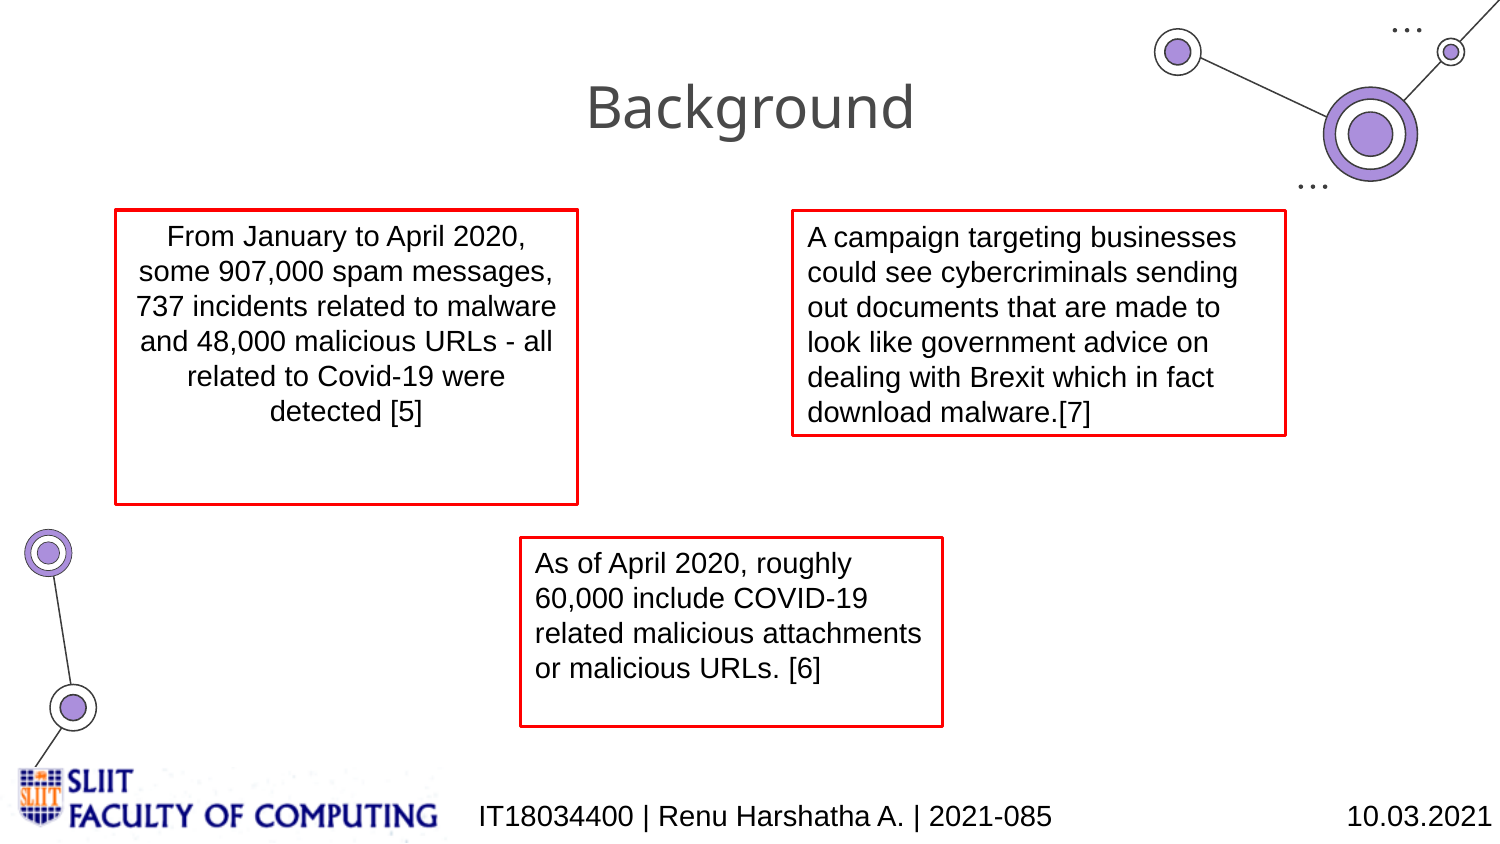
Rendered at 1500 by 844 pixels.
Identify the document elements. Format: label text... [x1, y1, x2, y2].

text_box As of April 2020, roughly 60,000 include COVID-19 related malicious attachments or malicious URLs. [6] [520, 537, 943, 727]
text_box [0, 767, 1500, 843]
title Background [415, 55, 1086, 150]
text_box From January to April 2020, some 907,000 spam messages, 737 incidents related to malware and 48,000 malicious URLs - all related to Covid-19 were detected [5] [115, 210, 578, 505]
text_box A campaign targeting businesses could see cybercriminals sending out documents that are made to look like government advice on dealing with Brexit which in fact download malware.[7] [792, 210, 1286, 436]
